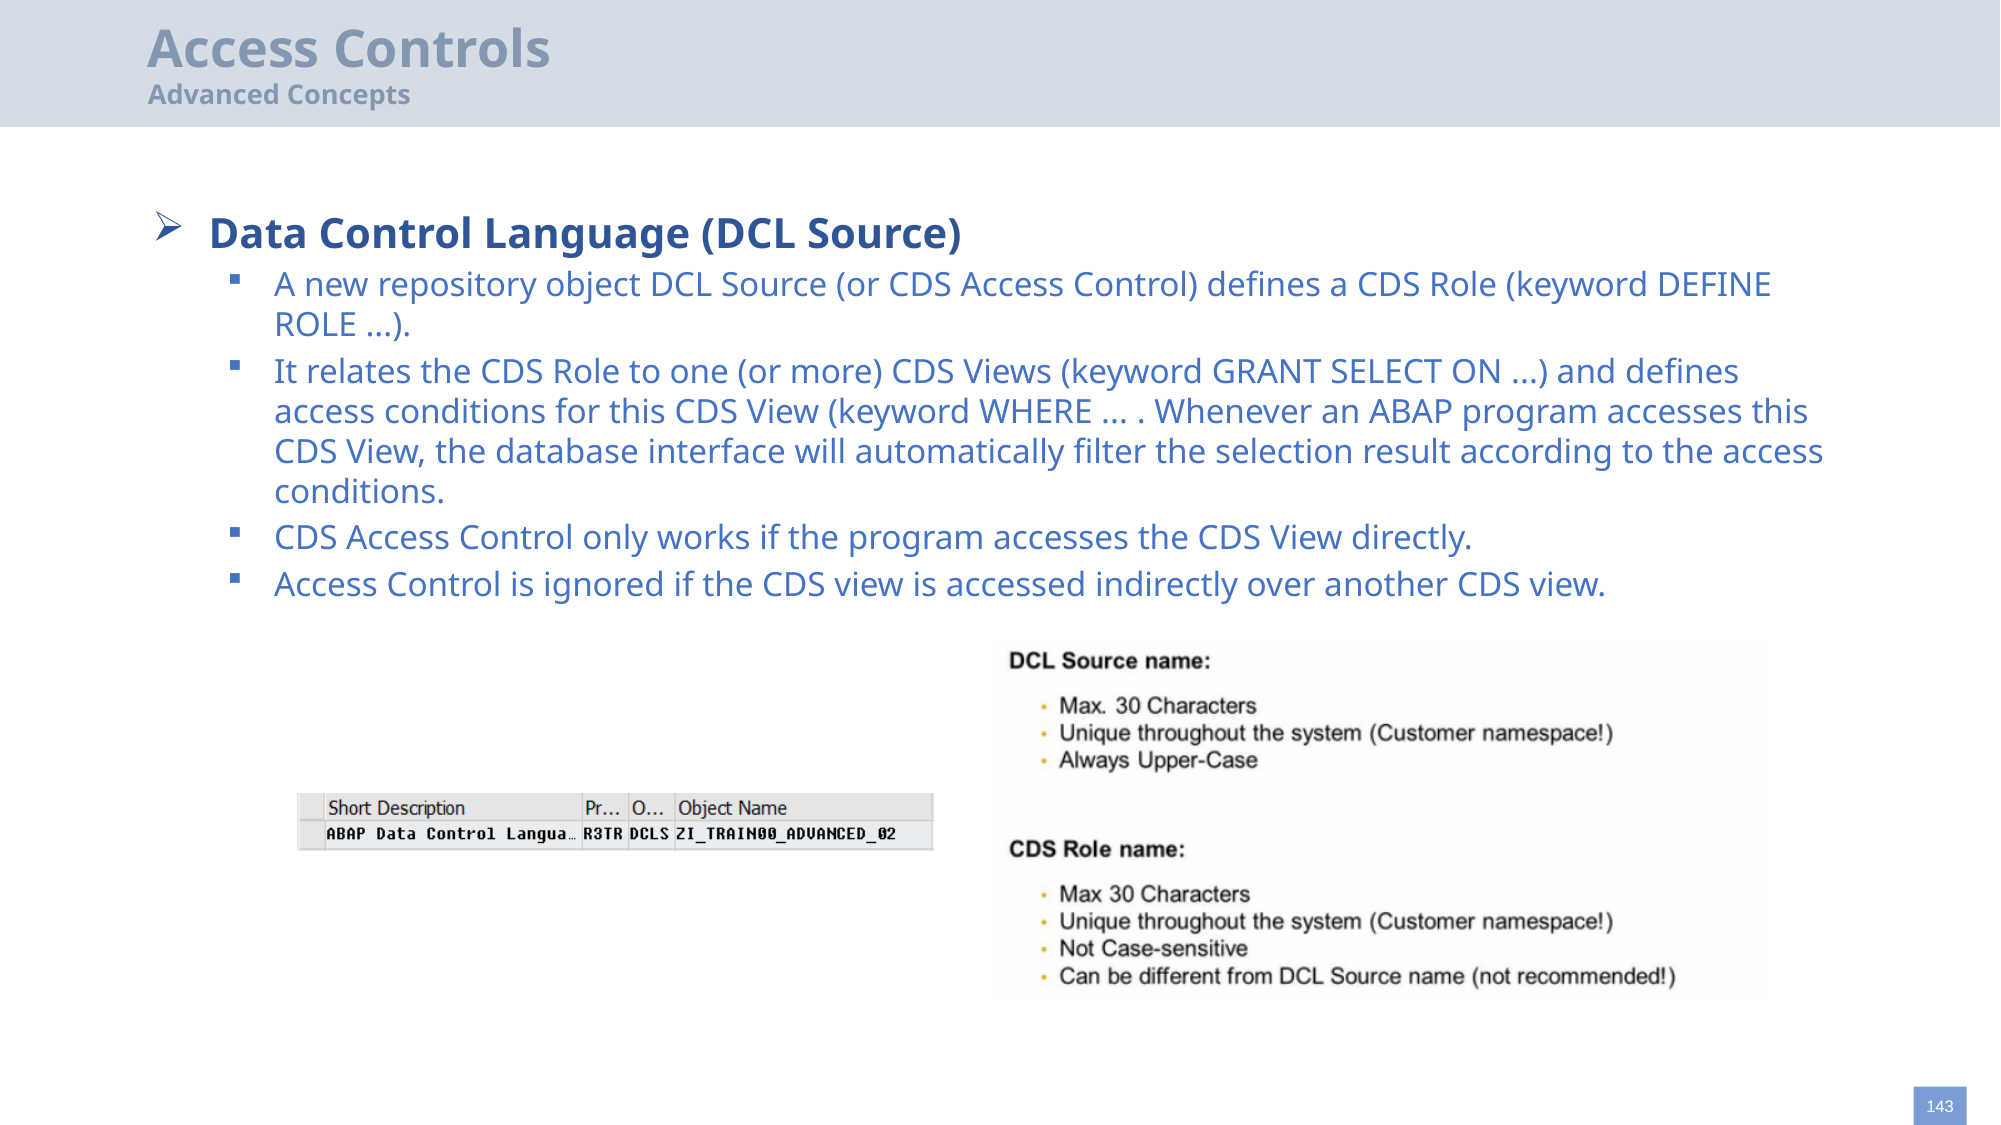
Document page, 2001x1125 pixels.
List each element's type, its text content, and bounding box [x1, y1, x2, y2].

list Data Control Language (DCL Source) A new repository object DCL Source (or CDS Access Control) defines a CDS Role (keyword DEFINE ROLE ...). It relates the CDS Role to one (or more) CDS Views (keyword GRANT SELECT ON ...) and defines access conditions for this CDS View (keyword WHERE ... . Whenever an ABAP program accesses this CDS View, the database interface will automatically filter the selection result according to the access conditions. CDS Access Control only works if the program accesses the CDS View directly. Access Control is ignored if the CDS view is accessed indirectly over another CDS view. [137, 199, 1863, 1014]
picture [296, 793, 934, 851]
title Access Controls Advanced Concepts [133, 0, 1867, 128]
picture [998, 645, 1769, 999]
